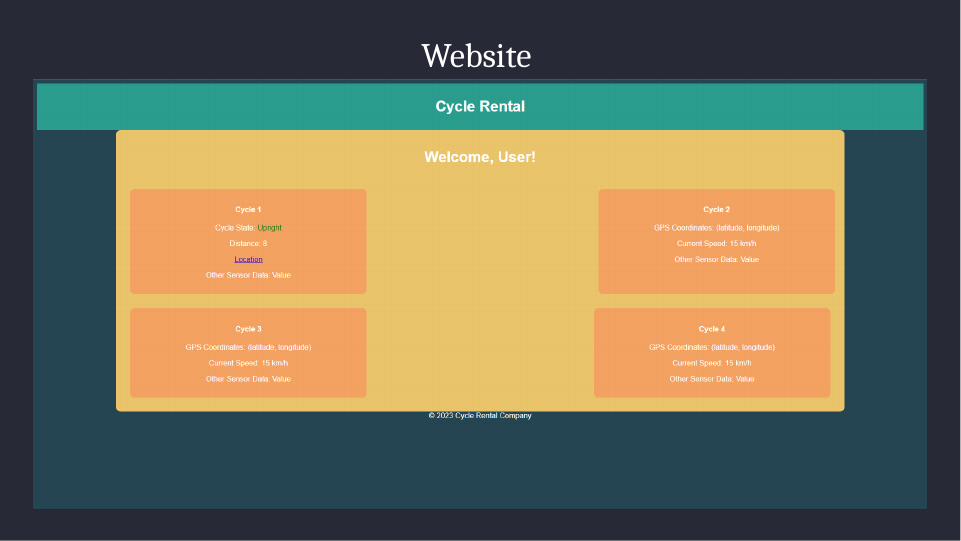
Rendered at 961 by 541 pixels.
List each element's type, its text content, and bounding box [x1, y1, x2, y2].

picture [33, 78, 927, 511]
title Website [19, 32, 941, 75]
text_box [0, 0, 961, 541]
